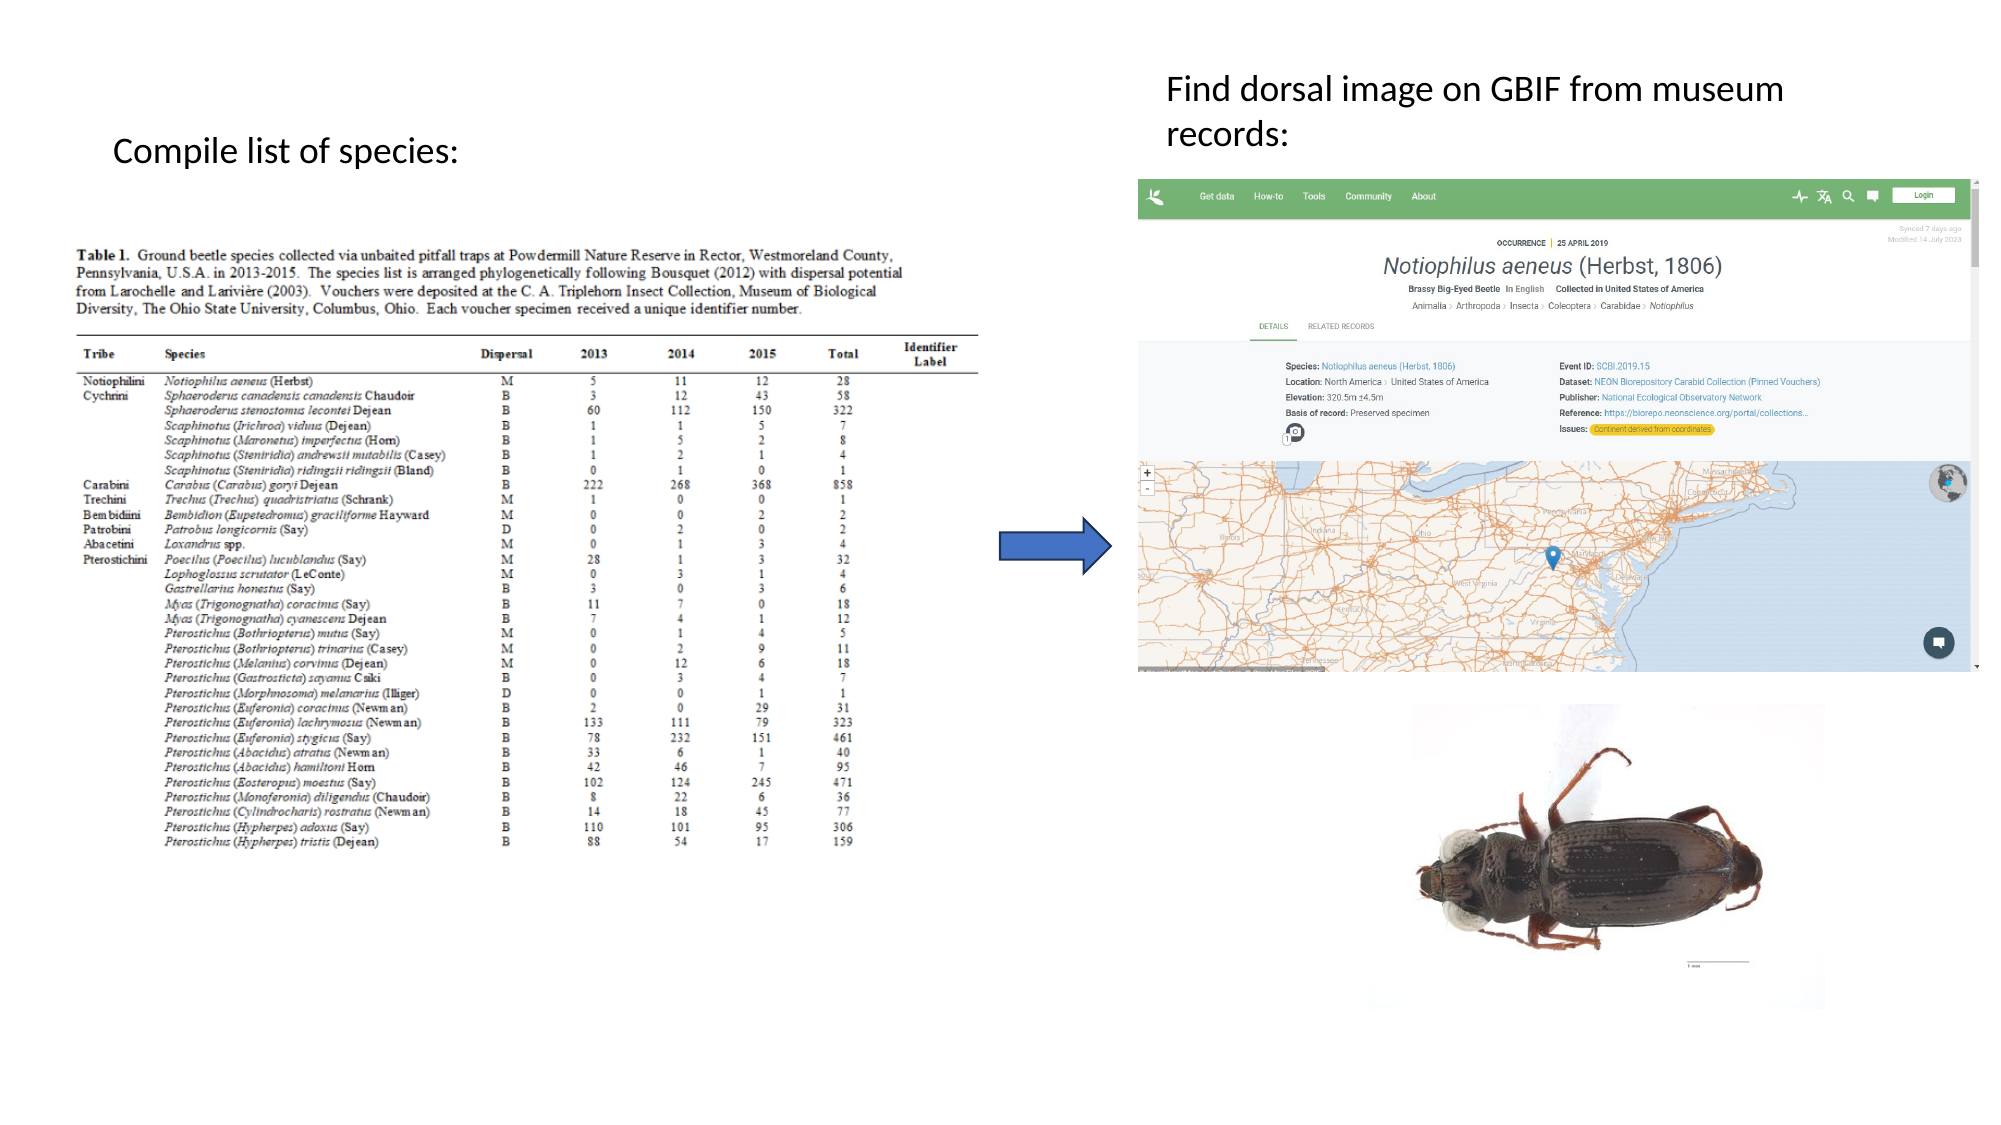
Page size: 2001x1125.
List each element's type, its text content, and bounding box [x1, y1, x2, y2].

picture [1138, 179, 1979, 672]
text_box Find dorsal image on GBIF from museum records: [1151, 56, 1860, 162]
picture [59, 218, 1000, 888]
text_box Compile list of species: [98, 118, 807, 179]
picture [1368, 704, 1825, 1009]
text_box [1000, 516, 1113, 576]
